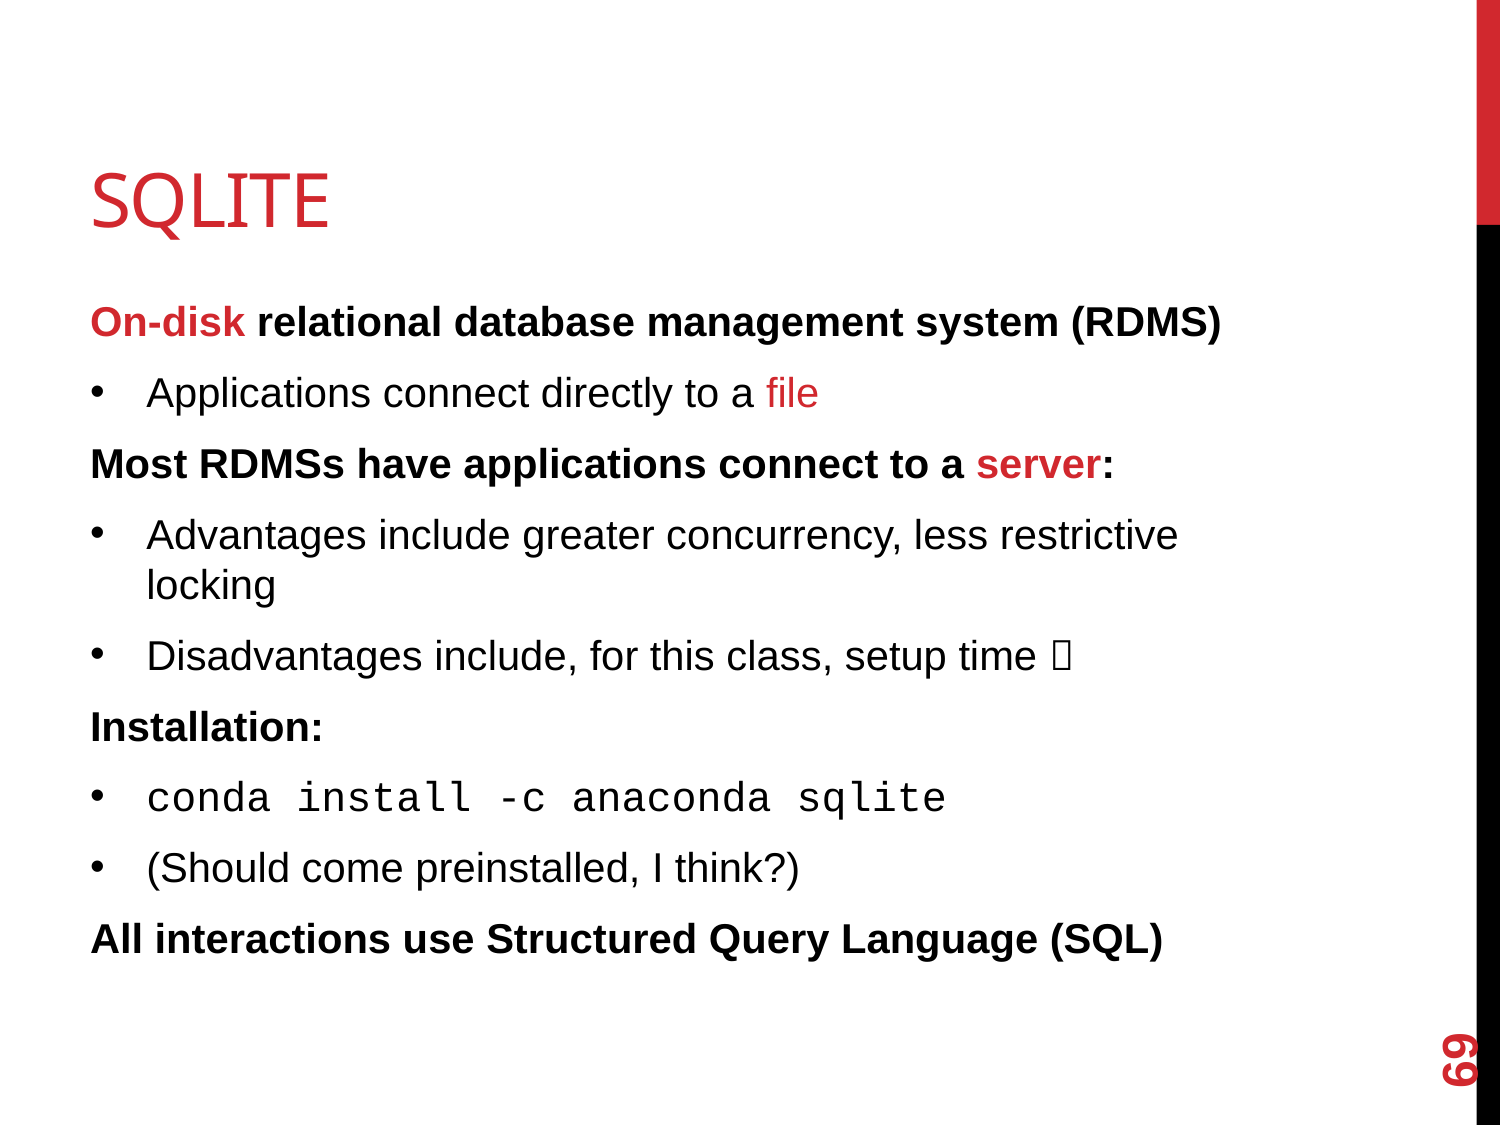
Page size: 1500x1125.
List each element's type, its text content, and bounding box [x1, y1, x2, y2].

list On-disk relational database management system (RDMS) Applications connect directly to a file Most RDMSs have applications connect to a server: Advantages include greater concurrency, less restrictive locking Disadvantages include, for this class, setup time  Installation: conda install -c anaconda sqlite (Should come preinstalled, I think?) All interactions use Structured Query Language (SQL) [75, 287, 1325, 1005]
slide_number 69 [1427, 887, 1488, 1104]
title SQLite [75, 25, 1025, 250]
